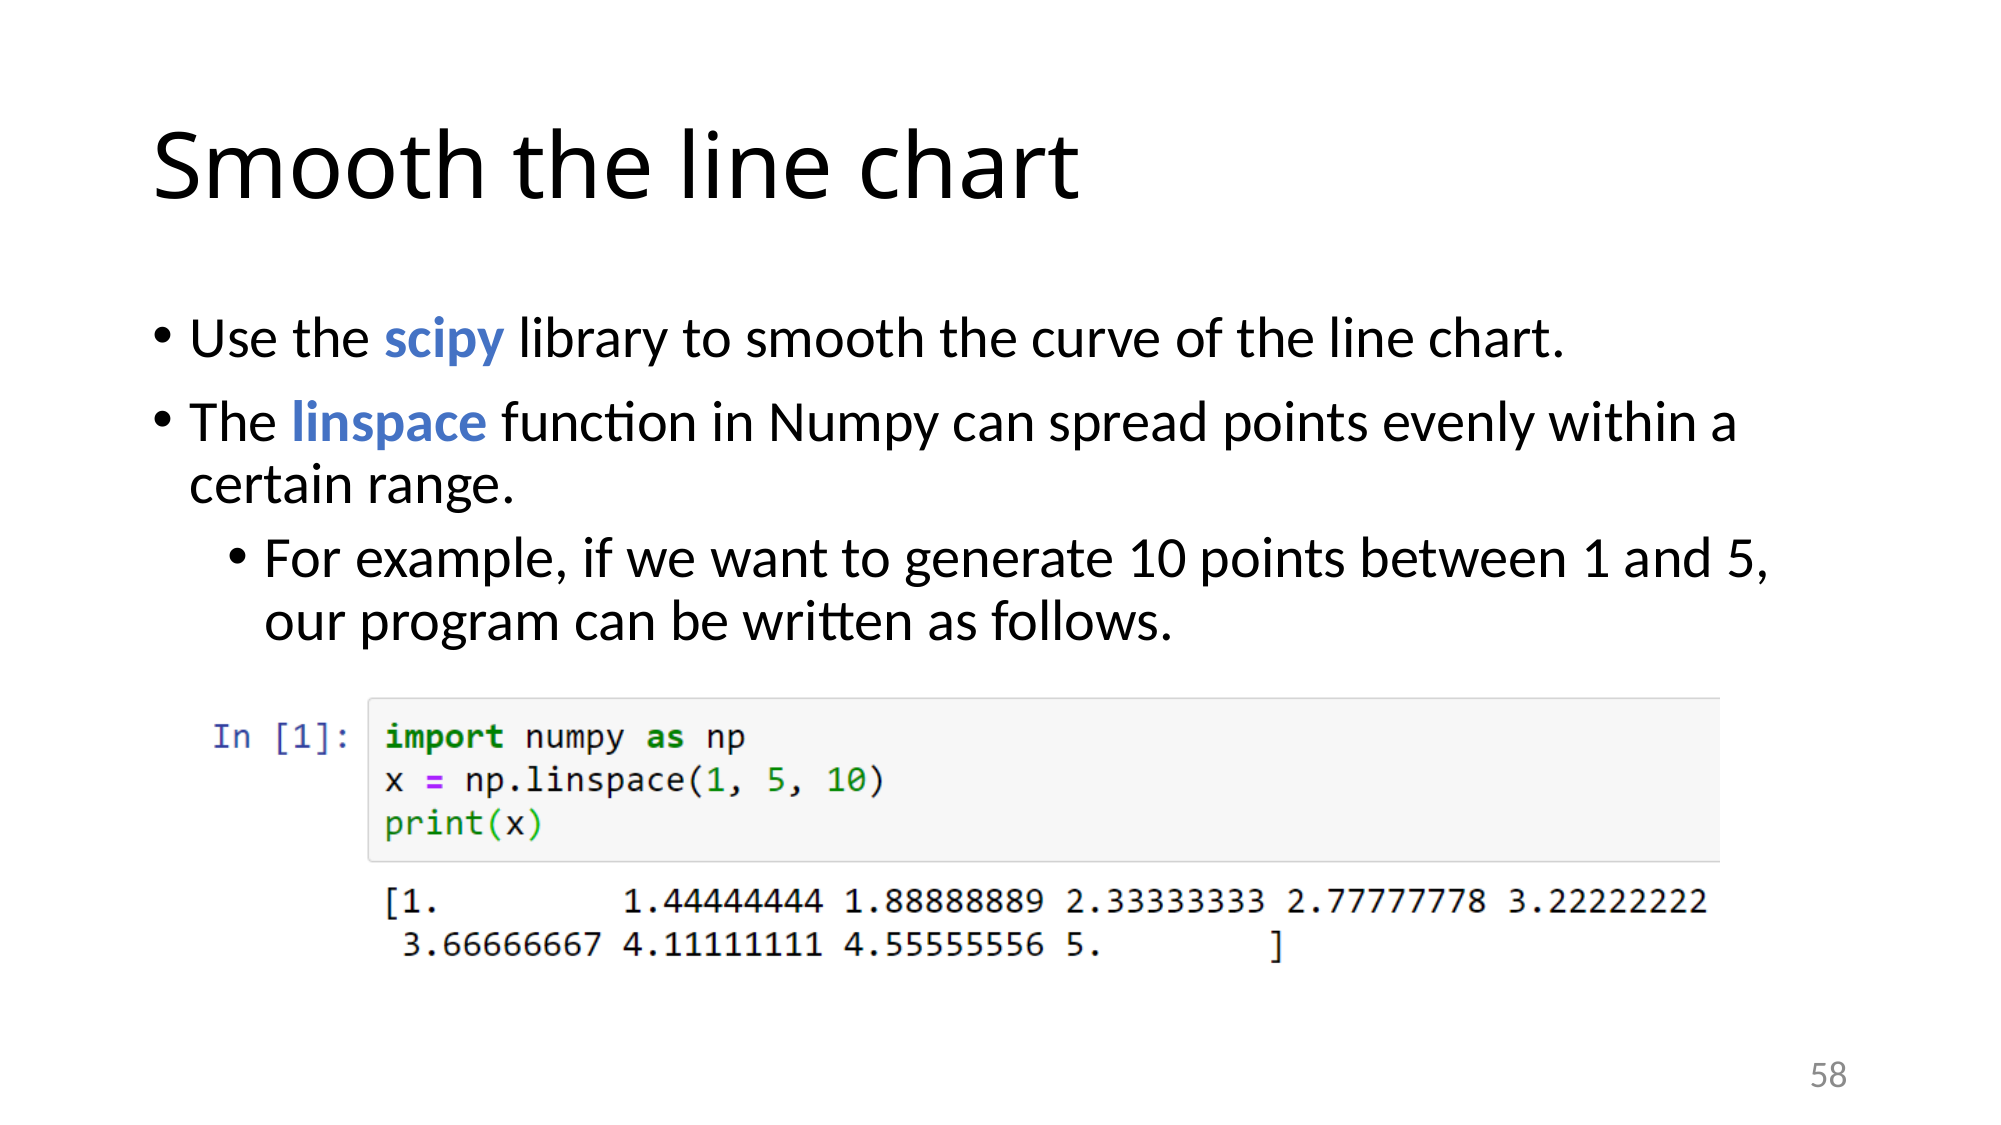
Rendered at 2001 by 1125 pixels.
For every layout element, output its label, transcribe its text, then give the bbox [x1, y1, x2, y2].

list Use the scipy library to smooth the curve of the line chart. The linspace function in Numpy can spread points evenly within a certain range. For example, if we want to generate 10 points between 1 and 5, our program can be written as follows. [137, 299, 1863, 1014]
picture [202, 688, 1720, 984]
slide_number 58 [1412, 1042, 1863, 1103]
title Smooth the line chart [137, 59, 1863, 278]
